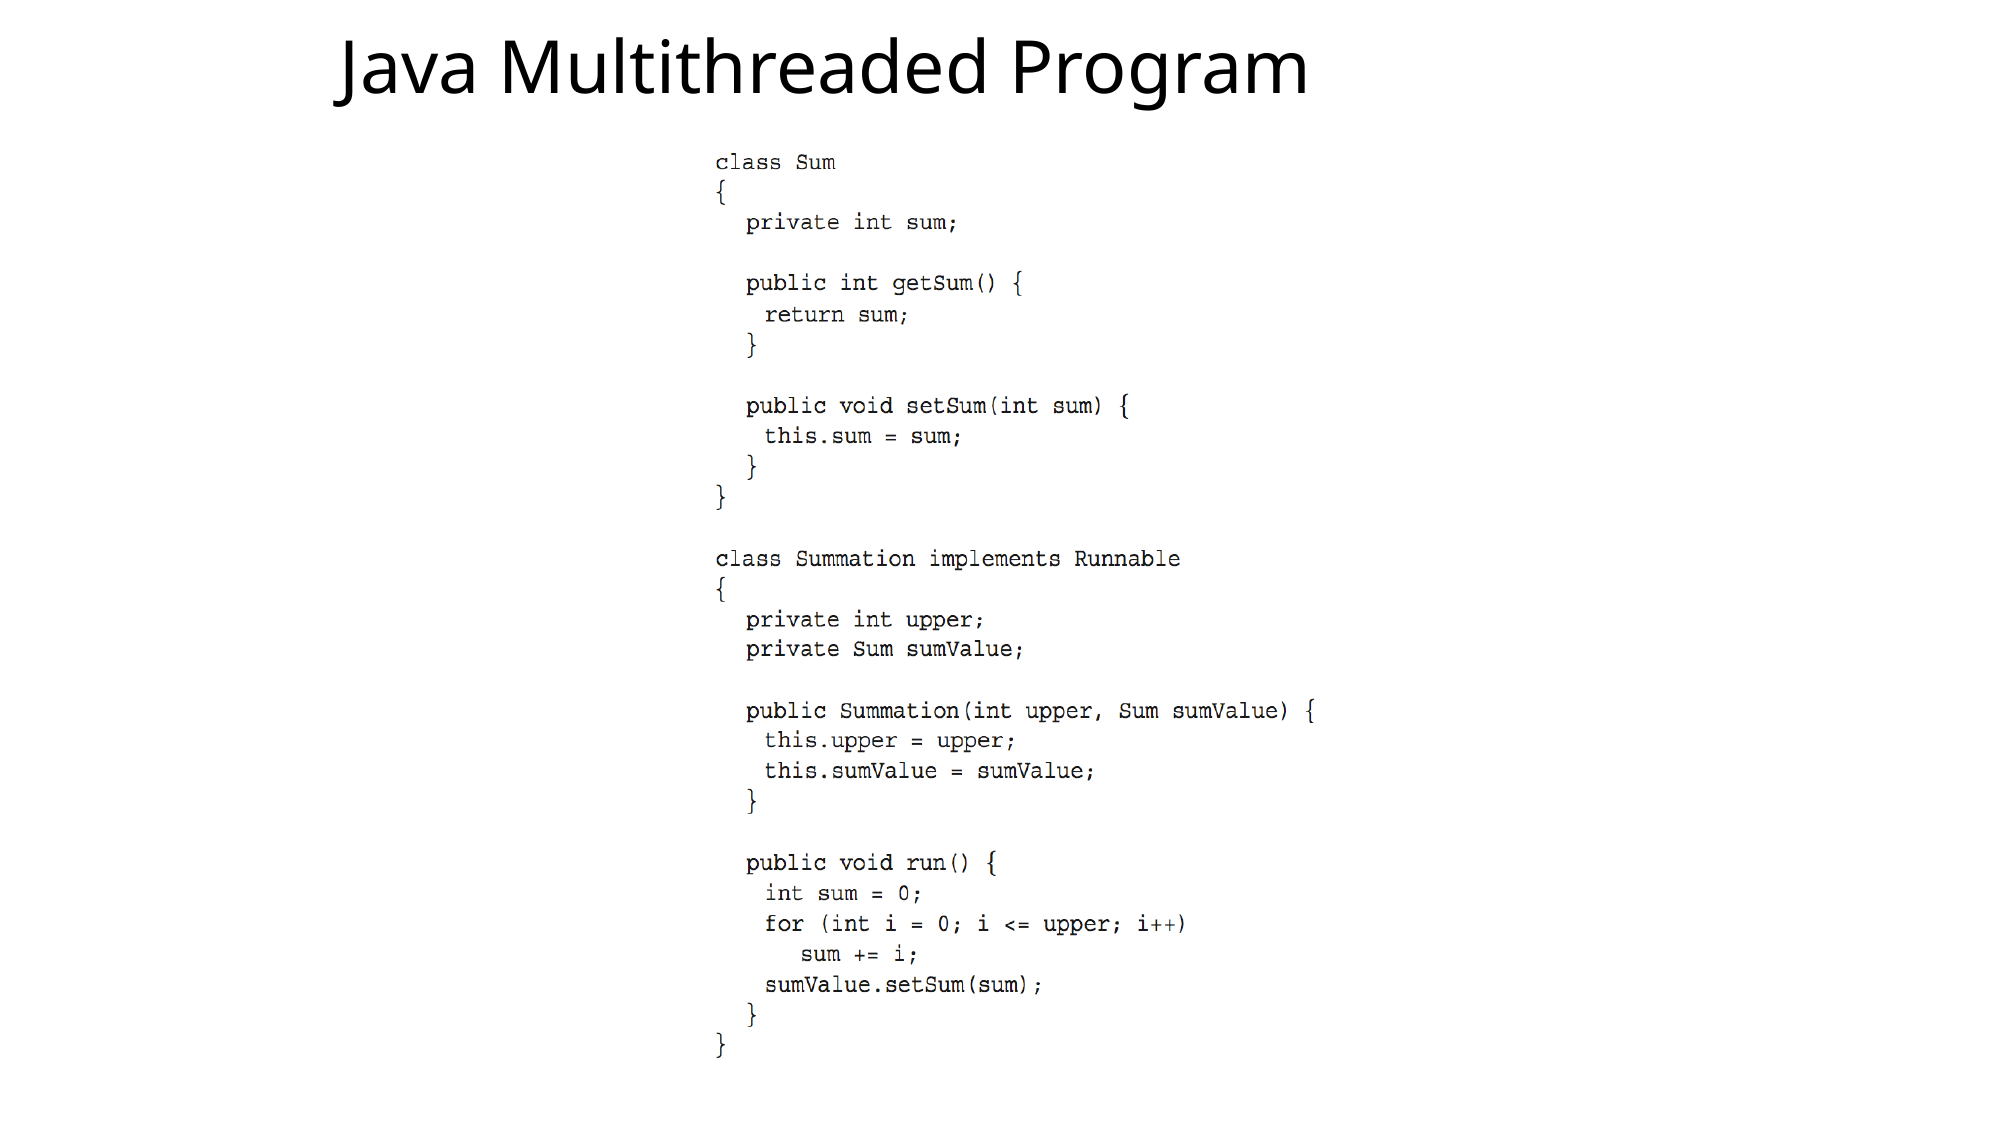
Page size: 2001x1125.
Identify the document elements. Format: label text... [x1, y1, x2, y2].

picture [693, 143, 1384, 1077]
title Java Multithreaded Program [324, 22, 1675, 118]
